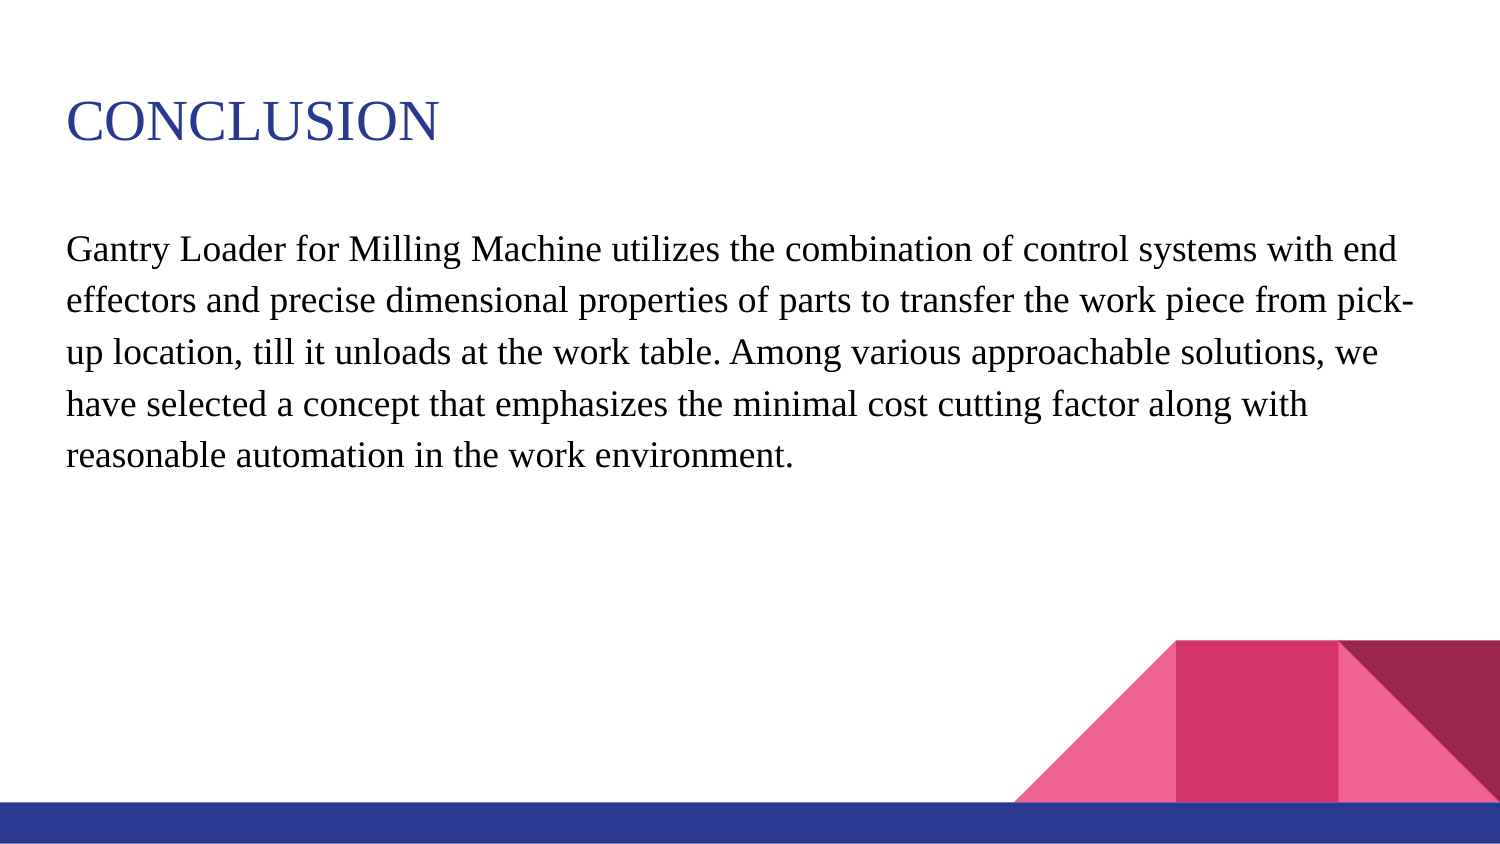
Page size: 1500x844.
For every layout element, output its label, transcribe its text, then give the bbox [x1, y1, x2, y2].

list Gantry Loader for Milling Machine utilizes the combination of control systems with end effectors and precise dimensional properties of parts to transfer the work piece from pick-up location, till it unloads at the work table. Among various approachable solutions, we have selected a concept that emphasizes the minimal cost cutting factor along with reasonable automation in the work environment. [51, 201, 1449, 750]
title CONCLUSION [51, 67, 1449, 167]
